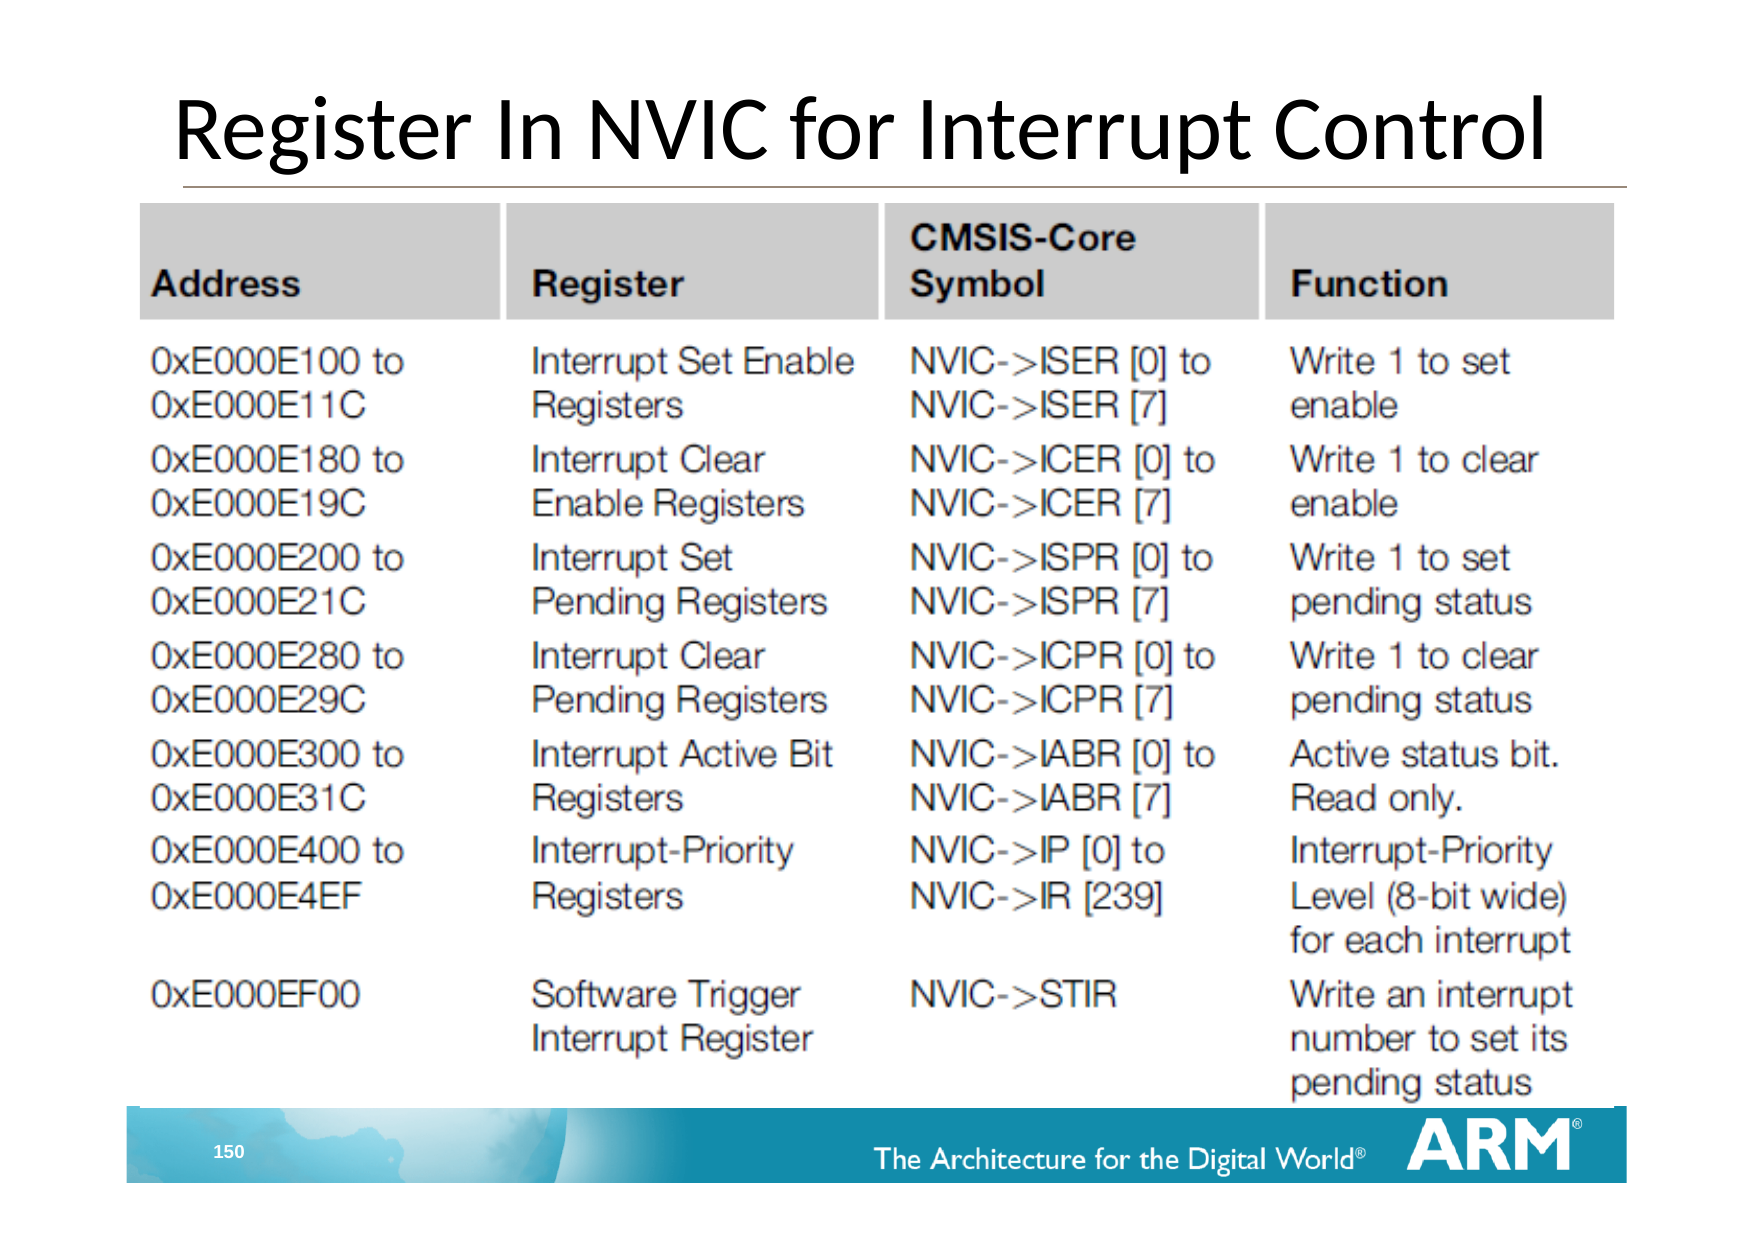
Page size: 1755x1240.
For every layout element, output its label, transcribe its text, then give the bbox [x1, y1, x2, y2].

picture [126, 203, 1627, 1183]
title Register In NVIC for Interrupt Control [173, 80, 1581, 172]
slide_number 150 [198, 1139, 287, 1187]
